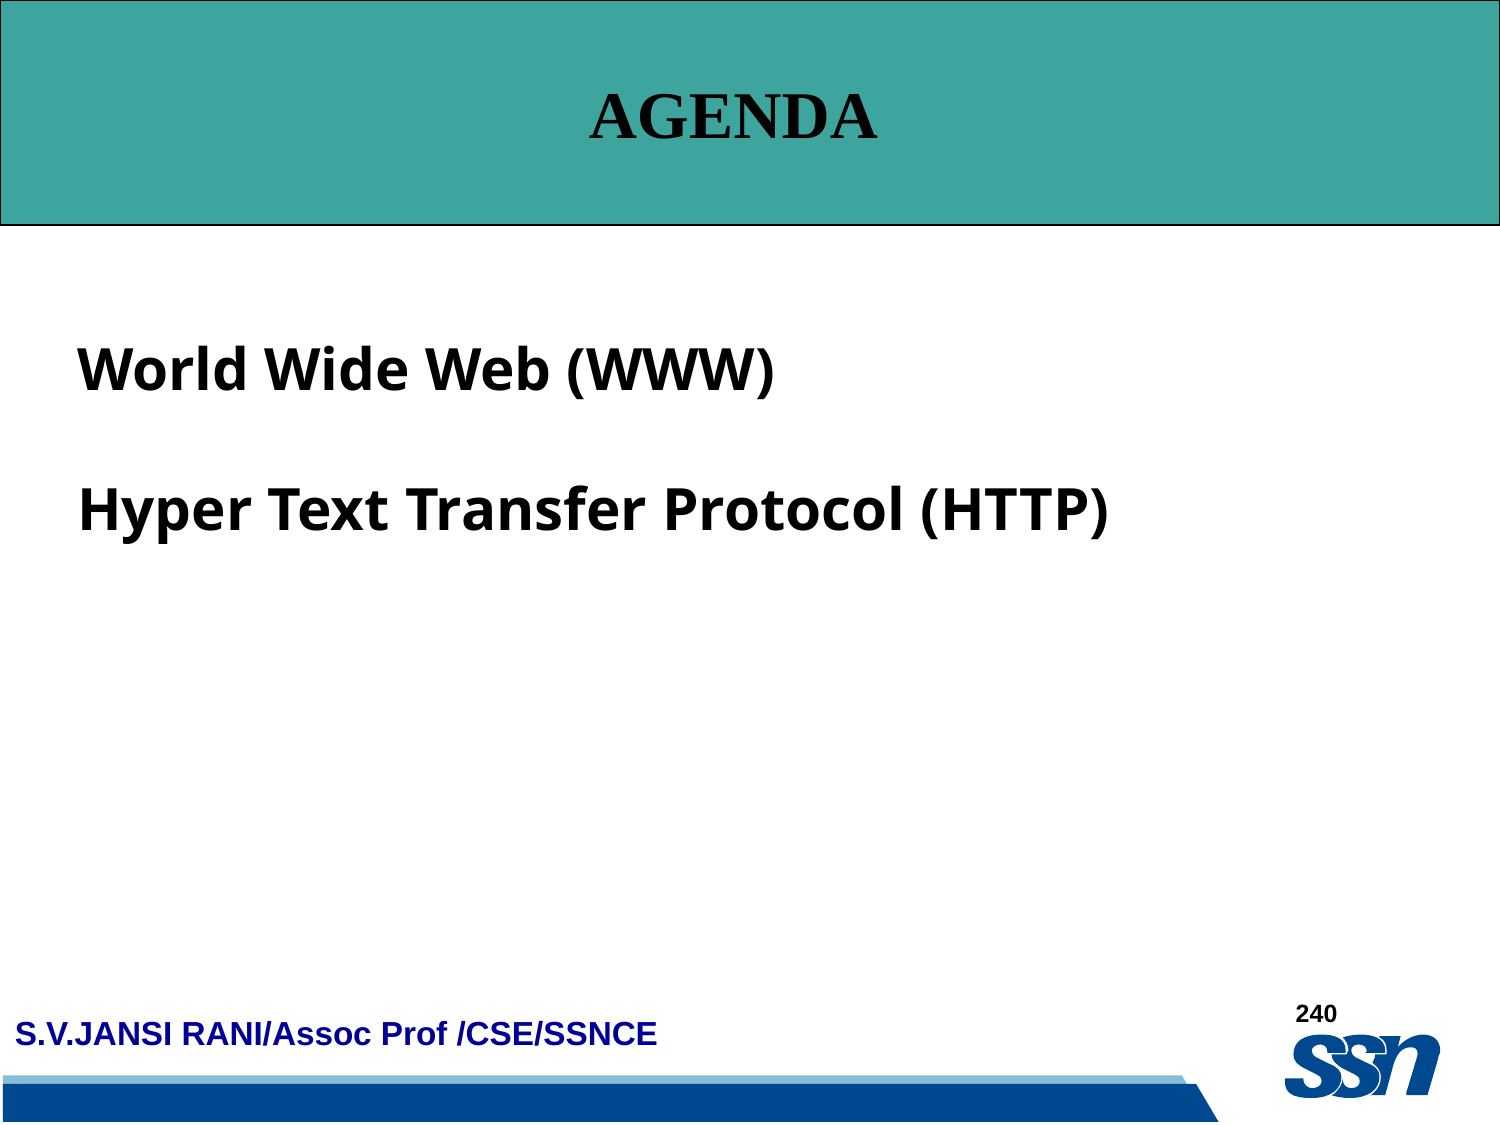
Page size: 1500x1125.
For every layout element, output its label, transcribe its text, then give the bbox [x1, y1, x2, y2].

text_box [1349, 1050, 1381, 1111]
text_box [0, 0, 1500, 225]
text_box AGENDA [557, 64, 893, 160]
text_box World Wide Web (WWW) Hyper Text Transfer Protocol (HTTP) [62, 224, 1388, 645]
